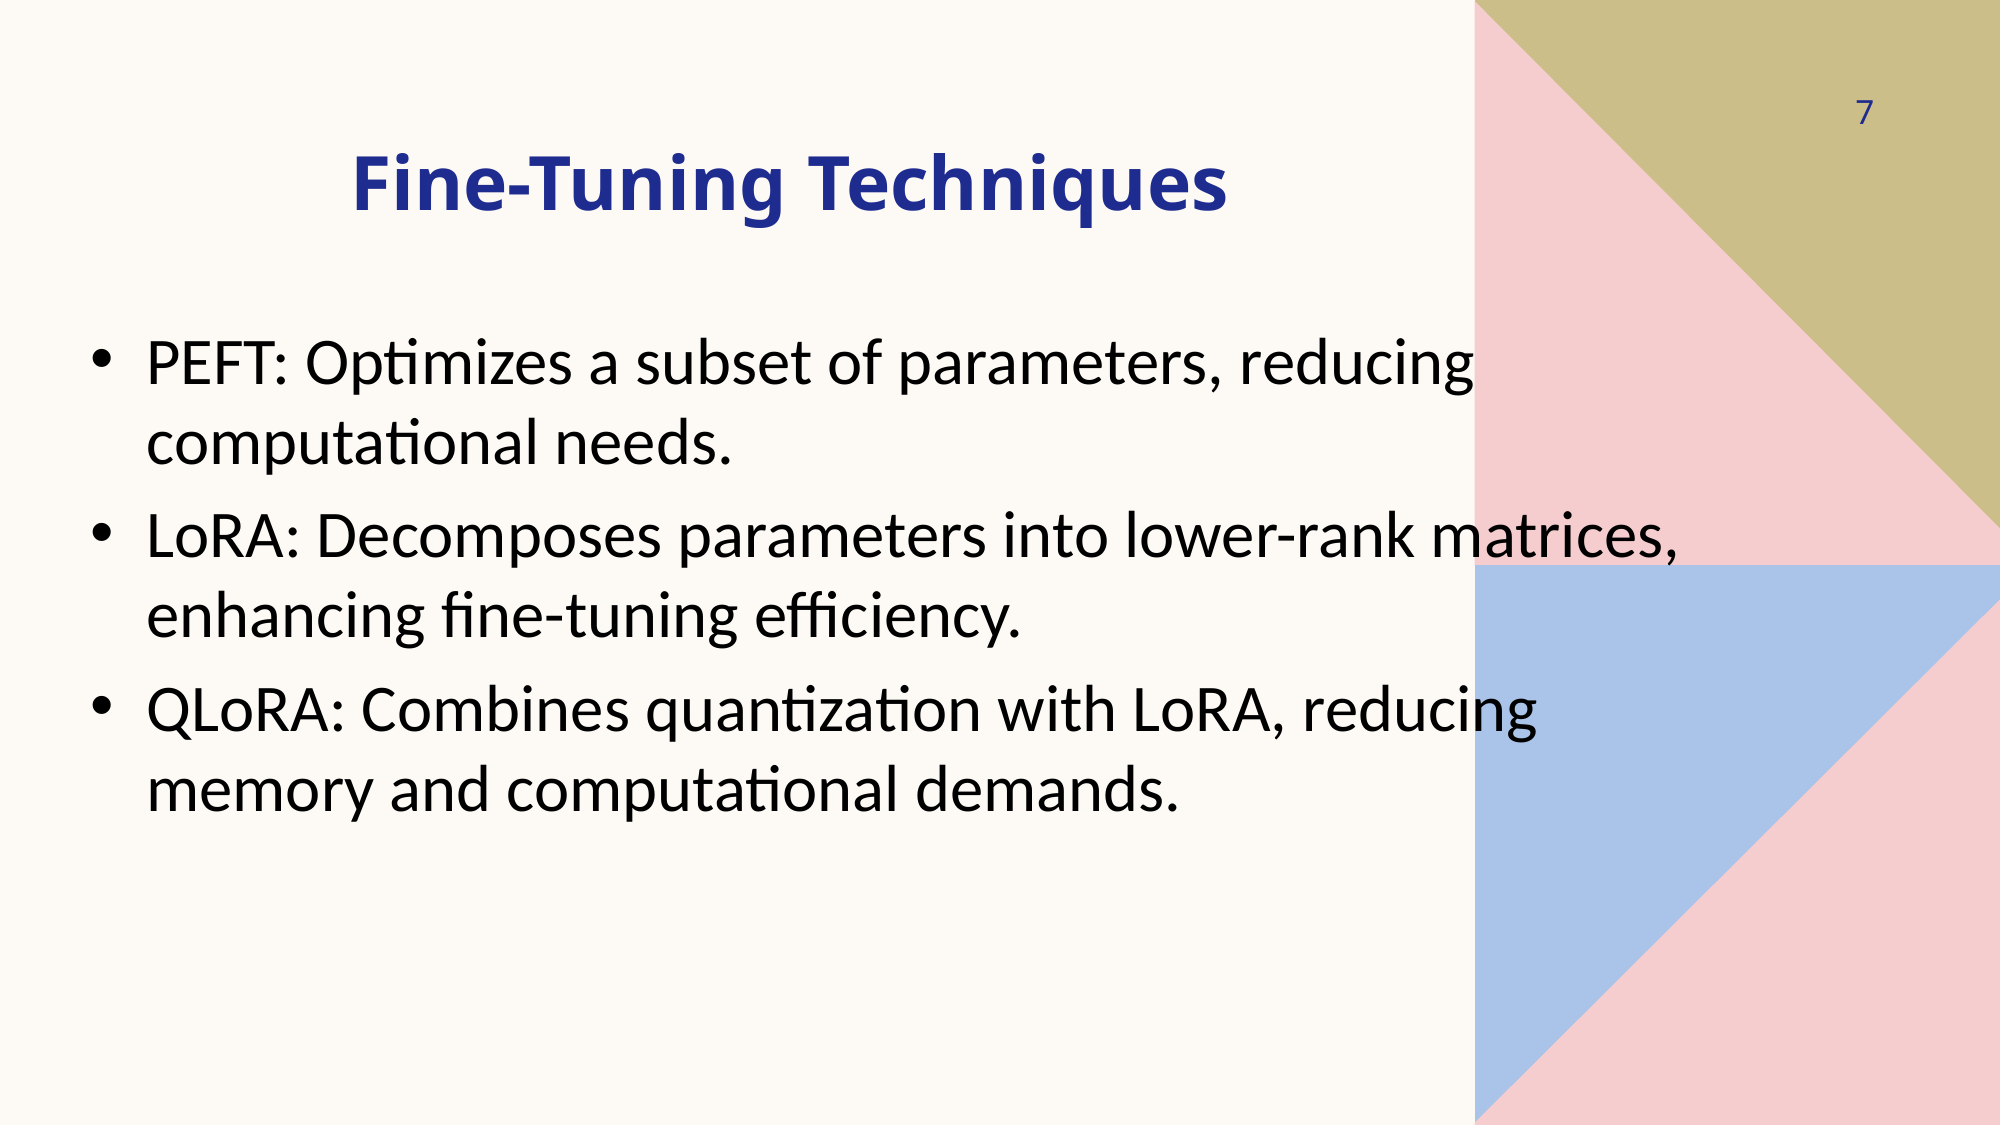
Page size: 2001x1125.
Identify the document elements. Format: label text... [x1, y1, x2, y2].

slide_number 7 [1712, 75, 1875, 153]
text_box PEFT: Optimizes a subset of parameters, reducing computational needs. LoRA: Decomposes parameters into lower-rank matrices, enhancing fine-tuning efficiency. QLoRA: Combines quantization with LoRA, reducing memory and computational demands. [74, 310, 1744, 1053]
title Fine-Tuning Techniques [150, 136, 1429, 230]
